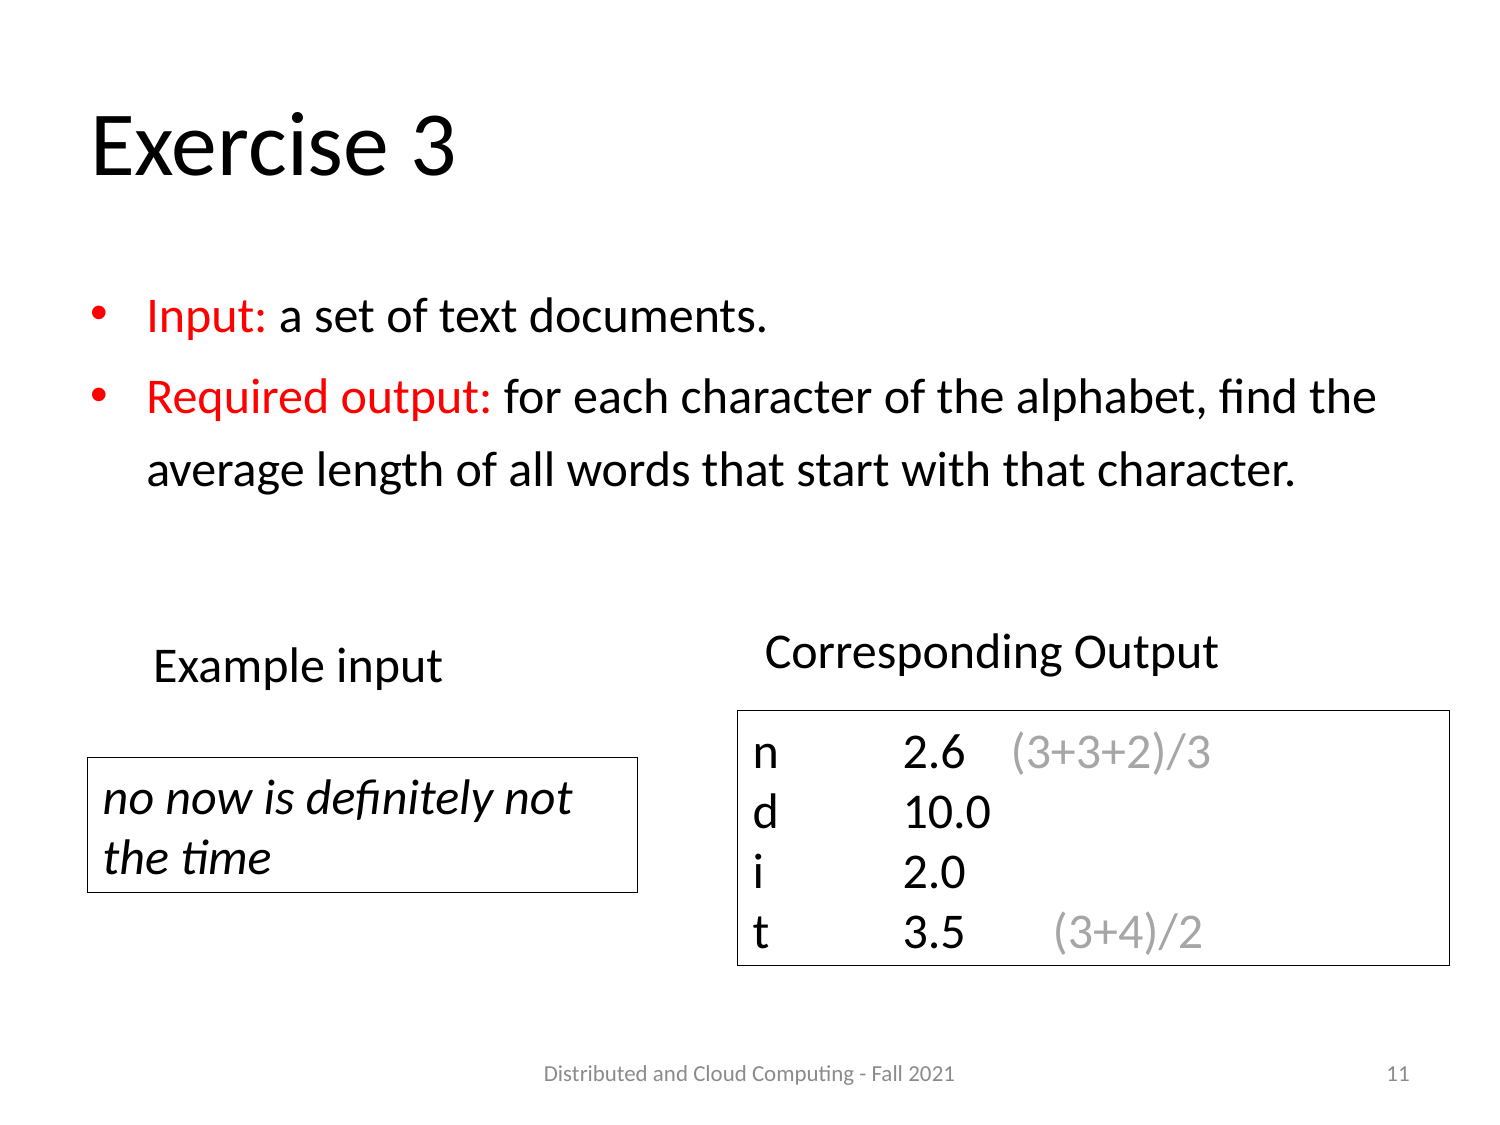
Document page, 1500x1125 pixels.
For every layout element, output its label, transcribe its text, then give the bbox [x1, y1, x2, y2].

footer Distributed and Cloud Computing - Fall 2021 [512, 1042, 988, 1103]
text_box Example input [138, 624, 514, 700]
slide_number 11 [1074, 1042, 1425, 1103]
text_box Corresponding Output [750, 610, 1345, 686]
text_box Input: a set of text documents. Required output: for each character of the alphabet, find the average length of all words that start with that character. [74, 262, 1425, 538]
text_box no now is definitely not the time [87, 757, 638, 893]
text_box n 2.6 (3+3+2)/3 d 10.0 i 2.0 t 3.5 (3+4)/2 [737, 710, 1450, 966]
title Exercise 3 [75, 45, 1425, 233]
